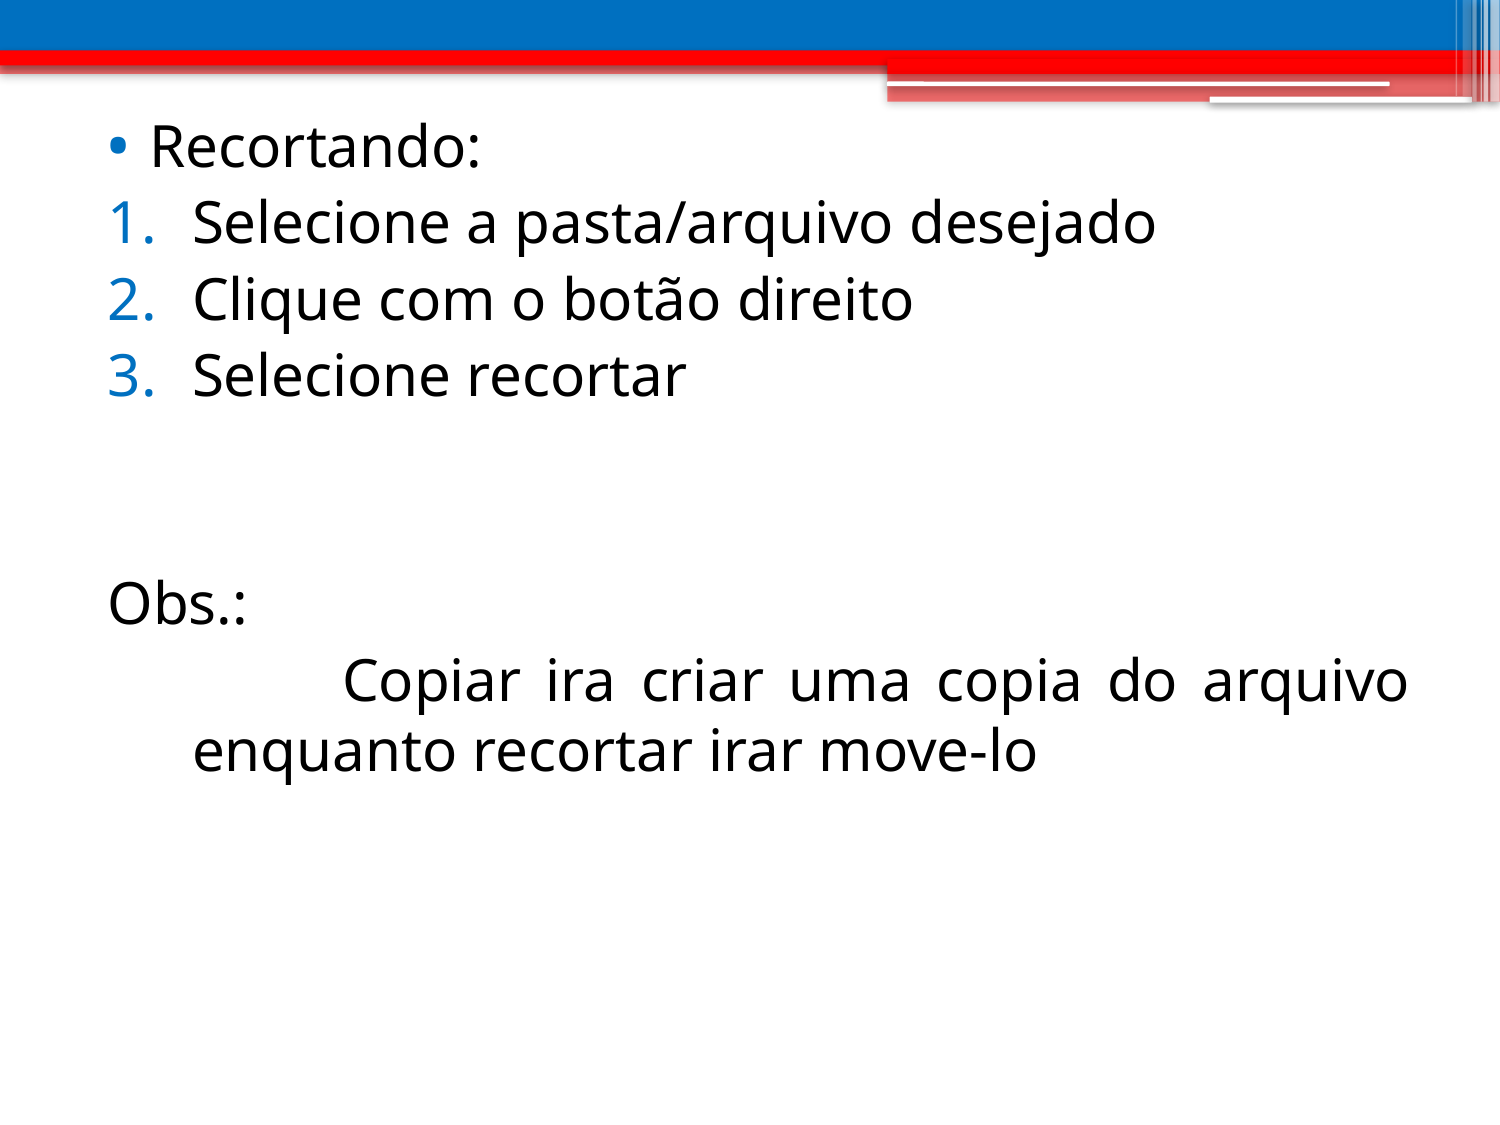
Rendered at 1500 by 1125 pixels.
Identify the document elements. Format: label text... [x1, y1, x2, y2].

list Recortando: Selecione a pasta/arquivo desejado Clique com o botão direito Selecione recortar Obs.: Copiar ira criar uma copia do arquivo enquanto recortar irar move-lo [75, 101, 1425, 1079]
